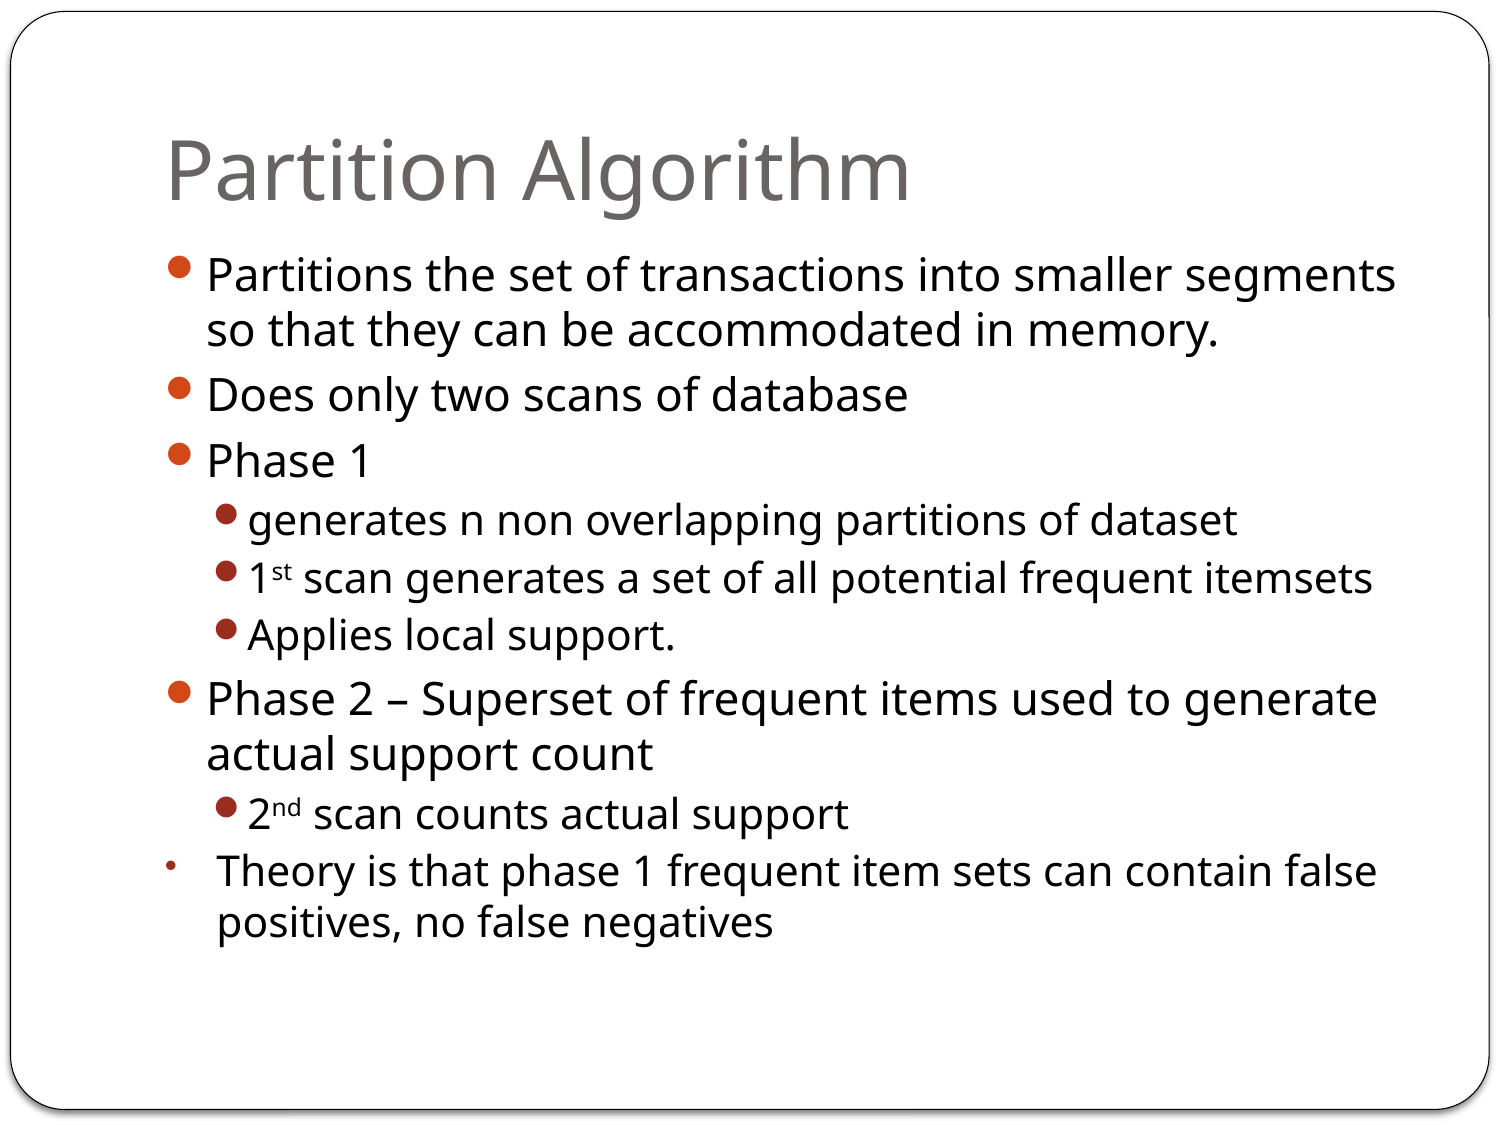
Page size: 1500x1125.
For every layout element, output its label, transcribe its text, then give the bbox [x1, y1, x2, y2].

list Partitions the set of transactions into smaller segments so that they can be accommodated in memory. Does only two scans of database Phase 1 generates n non overlapping partitions of dataset 1st scan generates a set of all potential frequent itemsets Applies local support. Phase 2 – Superset of frequent items used to generate actual support count 2nd scan counts actual support Theory is that phase 1 frequent item sets can contain false positives, no false negatives [150, 237, 1425, 988]
title Partition Algorithm [150, 45, 1425, 233]
